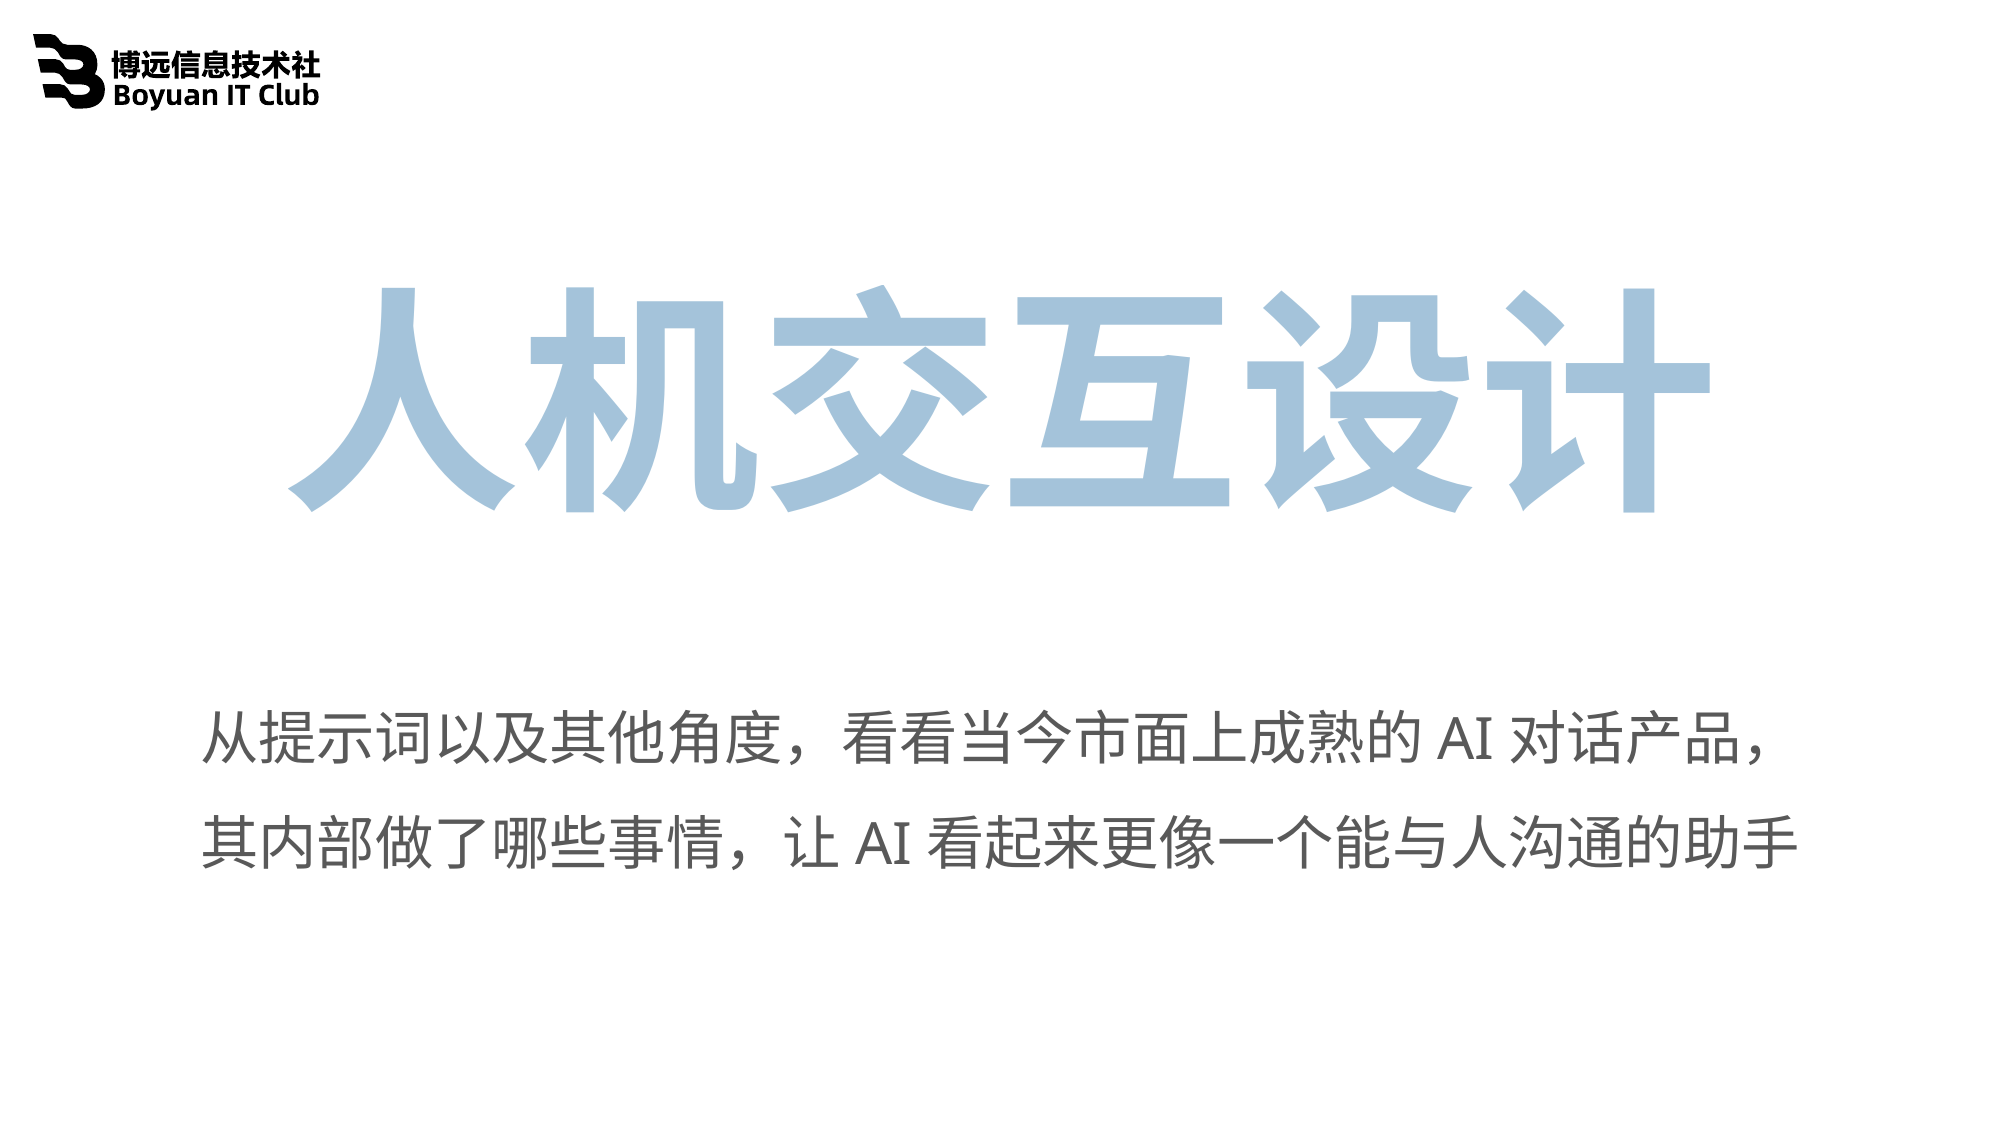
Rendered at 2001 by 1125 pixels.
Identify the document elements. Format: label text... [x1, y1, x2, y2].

text_box [261, 50, 291, 79]
text_box 从提示词以及其他角度，看看当今市面上成熟的AI对话产品， 其内部做了哪些事情，让AI看起来更像一个能与人沟通的助手 [184, 658, 1816, 884]
text_box [235, 84, 251, 105]
text_box [291, 50, 321, 79]
text_box [303, 82, 319, 106]
text_box [132, 88, 148, 106]
text_box [148, 89, 166, 111]
text_box [285, 89, 300, 106]
text_box [202, 88, 218, 105]
text_box [114, 84, 130, 105]
text_box [231, 50, 261, 79]
text_box [167, 89, 182, 106]
text_box [276, 82, 284, 106]
text_box [259, 84, 274, 106]
text_box [228, 84, 233, 105]
text_box [171, 50, 201, 79]
text_box [201, 50, 231, 79]
text_box 人机交互设计 [177, 244, 1823, 547]
text_box [184, 89, 199, 106]
text_box [111, 50, 171, 79]
text_box [33, 34, 105, 109]
